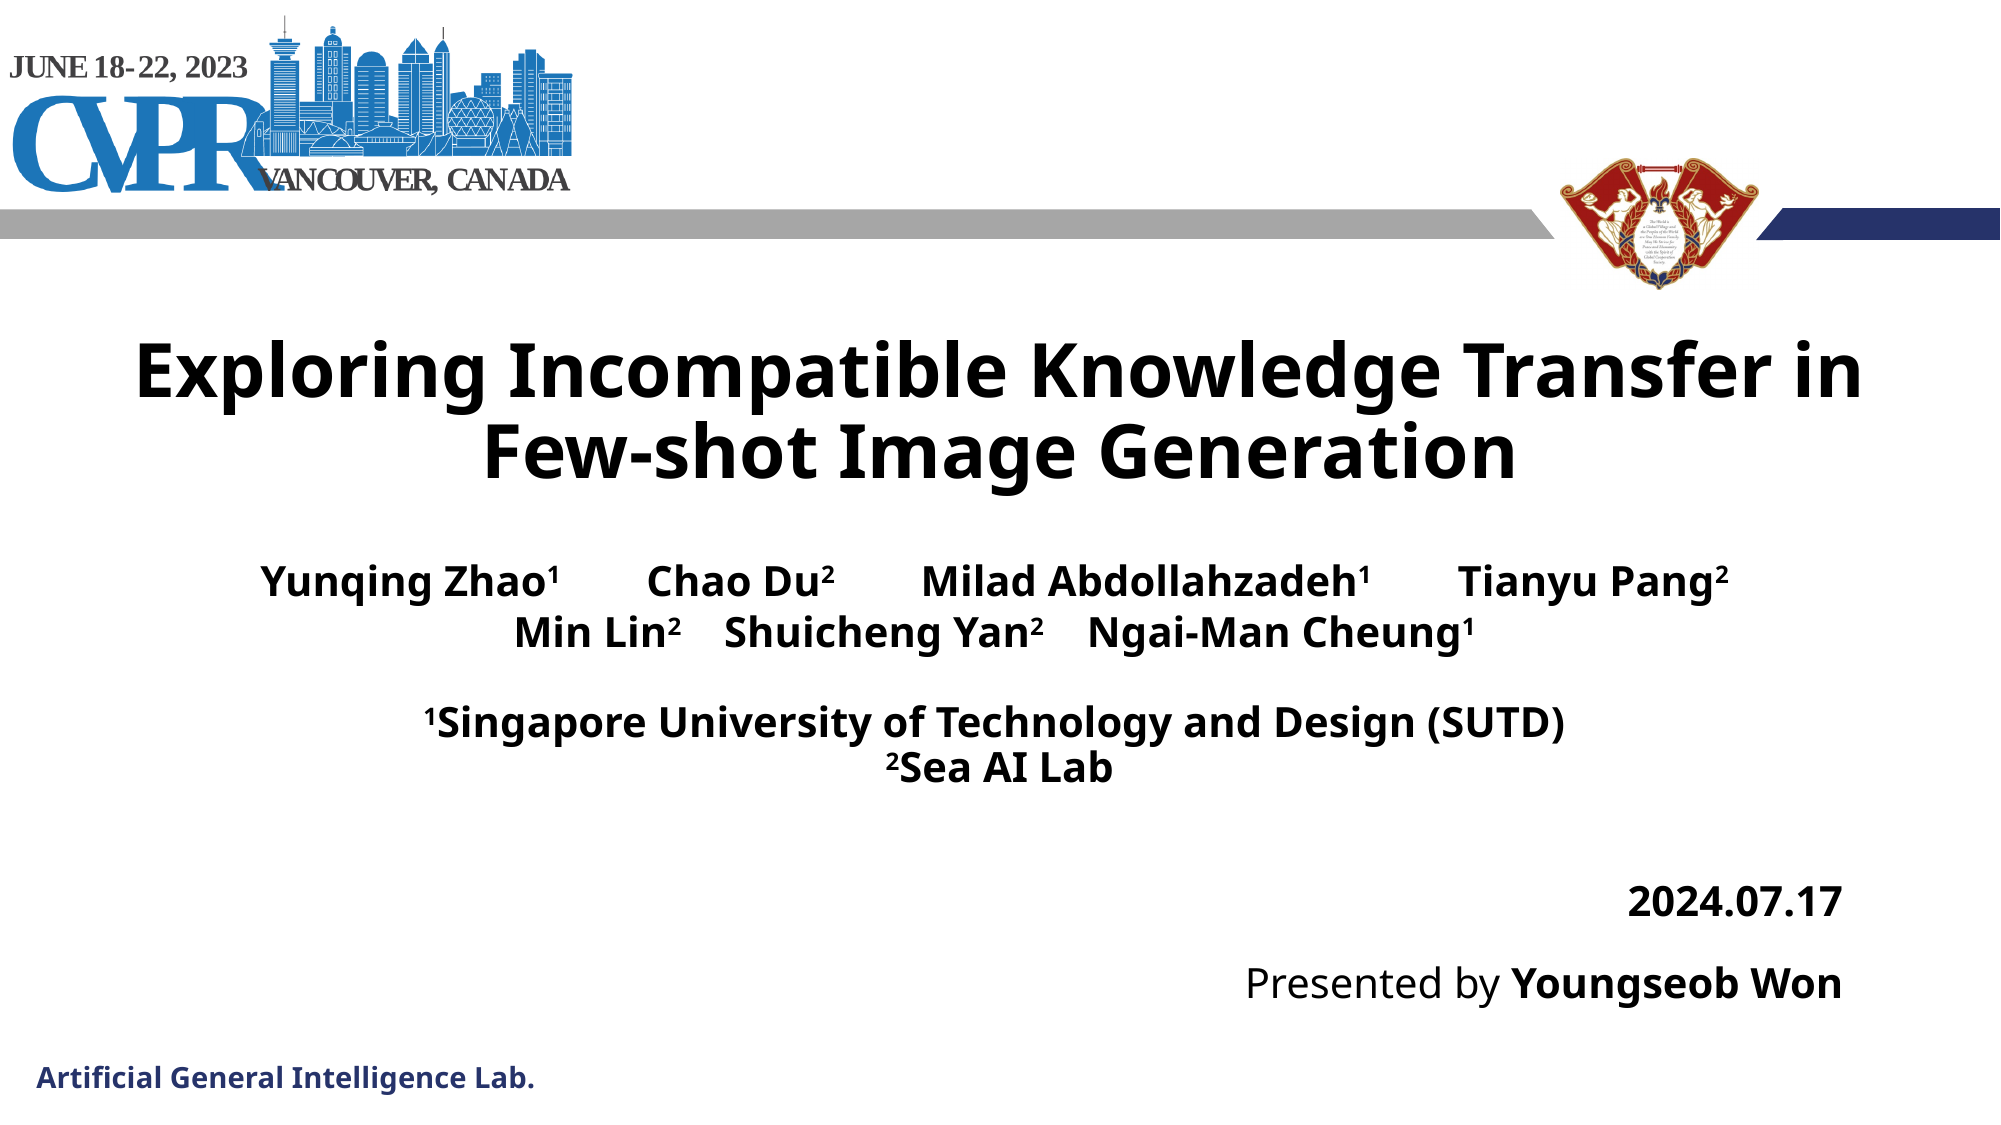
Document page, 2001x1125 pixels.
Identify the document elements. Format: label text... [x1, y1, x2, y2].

list Presented by Youngseob Won [915, 948, 1859, 1021]
title Exploring Incompatible Knowledge Transfer in Few-shot Image Generation Yunqing Zhao1 Chao Du2 Milad Abdollahzadeh1 Tianyu Pang2 Min Lin2 Shuicheng Yan2 Ngai-Man Cheung1 1Singapore University of Technology and Design (SUTD) 2Sea AI Lab [62, 470, 1938, 655]
picture [0, 0, 585, 209]
list 2024.07.17 [1377, 866, 1859, 940]
picture [1560, 158, 1759, 290]
